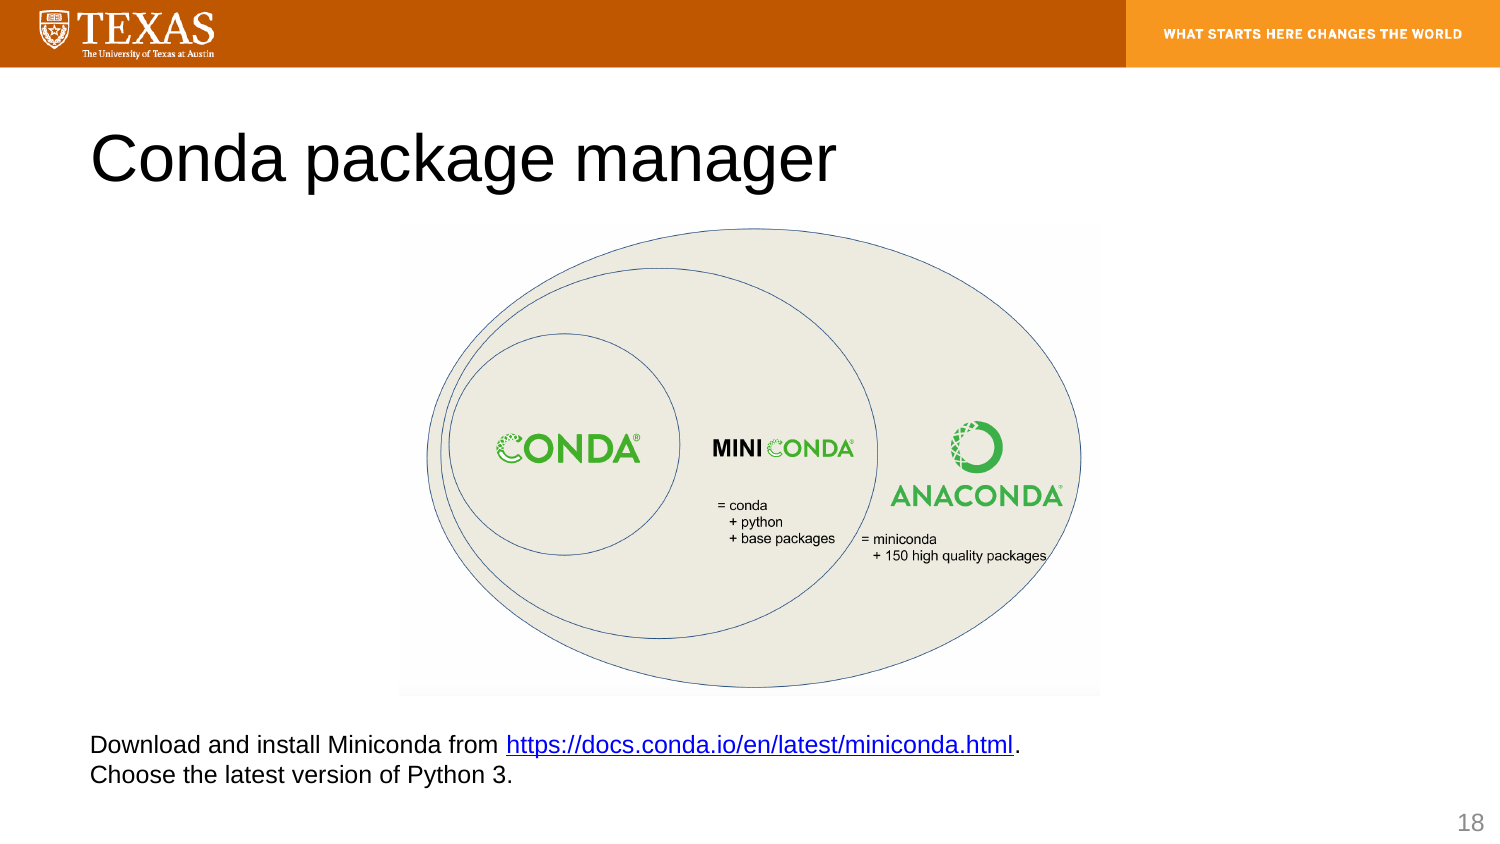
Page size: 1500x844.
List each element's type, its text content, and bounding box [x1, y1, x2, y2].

text_box Download and install Miniconda from https://docs.conda.io/en/latest/miniconda.html. Choose the latest version of Python 3. [74, 721, 1425, 797]
picture [0, 0, 1500, 844]
slide_number 18 [1162, 798, 1500, 844]
title Conda package manager [75, 84, 1425, 225]
